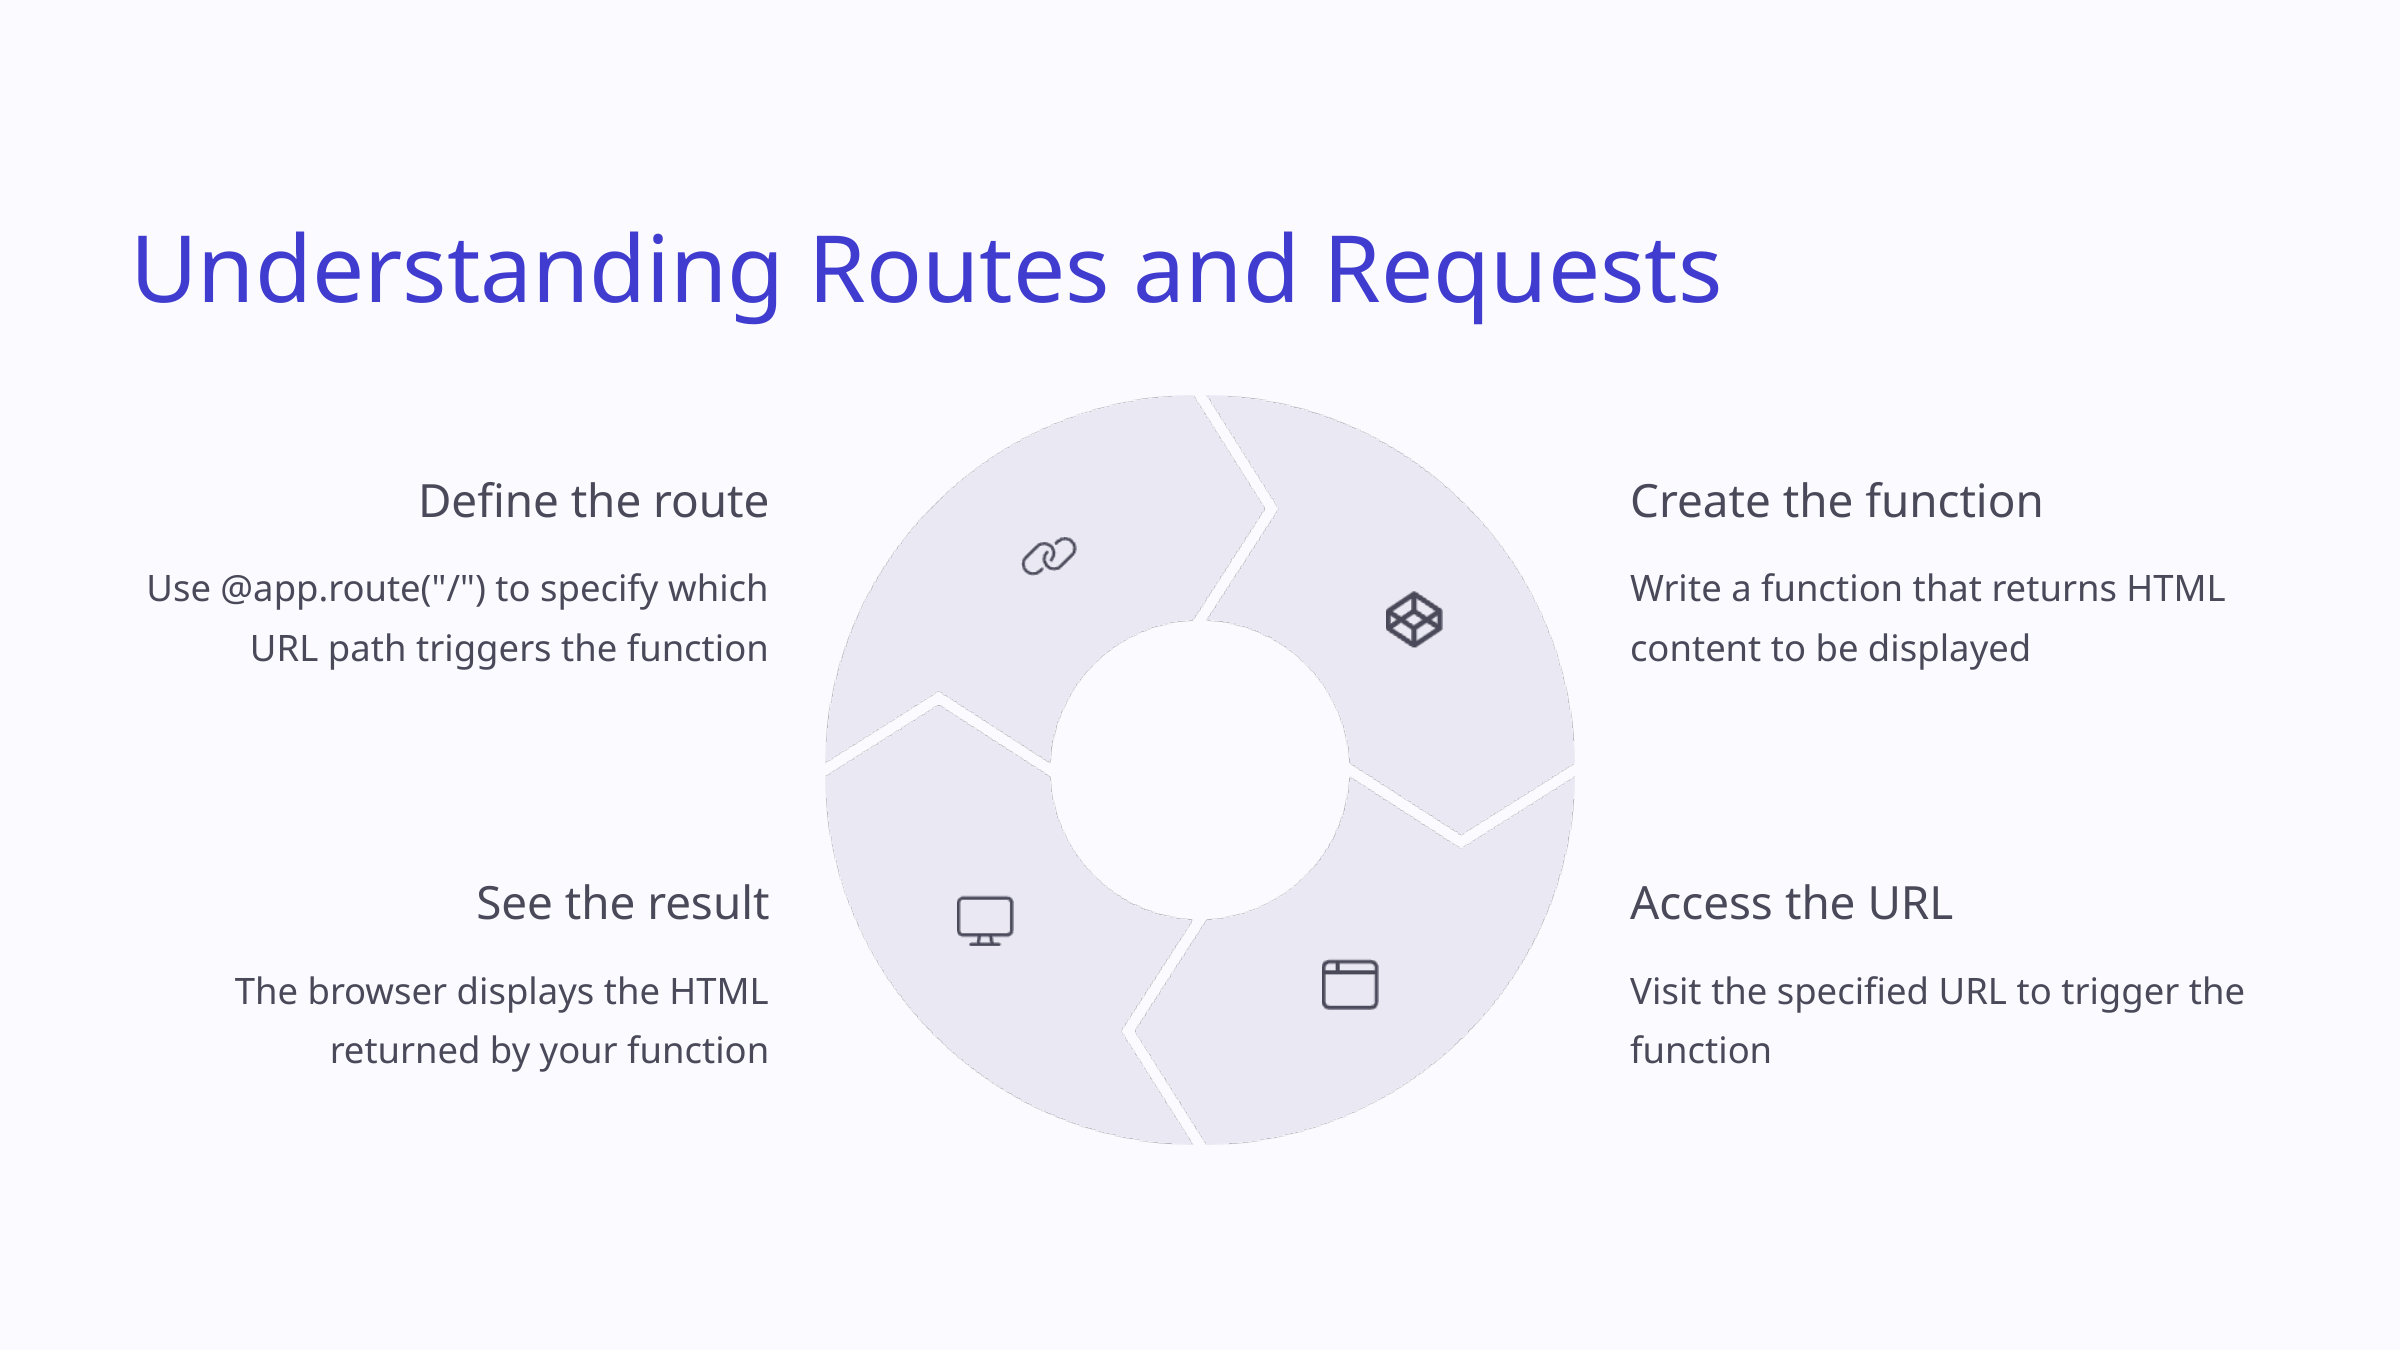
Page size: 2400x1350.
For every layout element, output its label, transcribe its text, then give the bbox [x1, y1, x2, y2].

text_box Write a function that returns HTML content to be displayed [1630, 549, 2270, 669]
text_box The browser displays the HTML returned by your function [130, 952, 770, 1072]
picture [825, 395, 1575, 1145]
text_box Access the URL [1630, 871, 2096, 930]
text_box Understanding Routes and Requests [130, 205, 1845, 322]
text_box Define the route [304, 469, 770, 528]
text_box Use @app.route("/") to specify which URL path triggers the function [130, 549, 770, 669]
text_box See the result [304, 871, 770, 930]
text_box Create the function [1630, 469, 2096, 528]
text_box Visit the specified URL to trigger the function [1630, 952, 2270, 1072]
